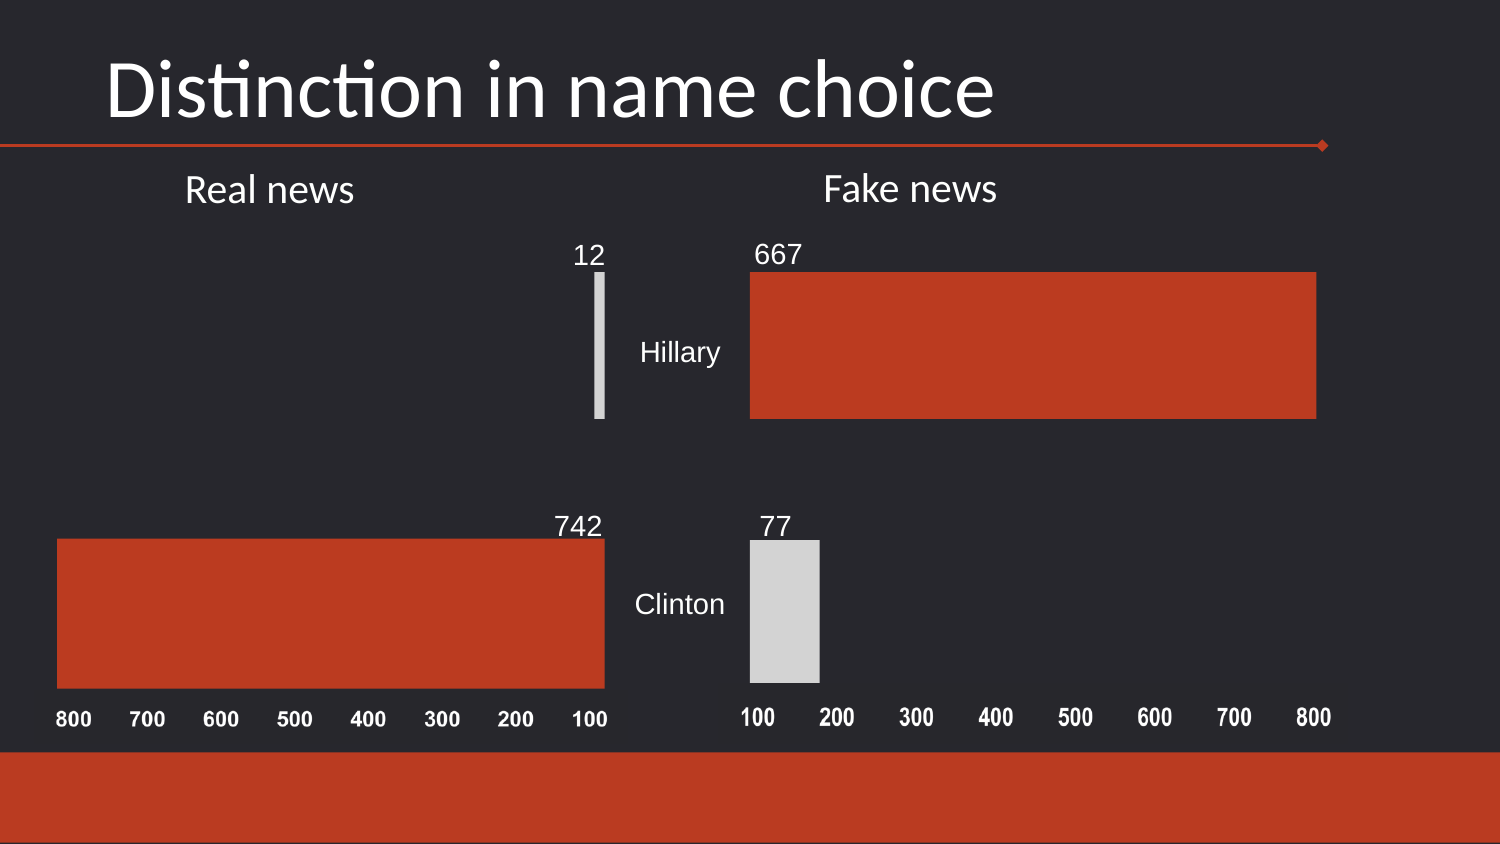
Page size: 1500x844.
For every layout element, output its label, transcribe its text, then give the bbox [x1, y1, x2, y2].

text_box [748, 538, 822, 681]
text_box Real news [170, 154, 492, 219]
text_box [592, 279, 607, 421]
text_box 77 [744, 499, 809, 550]
text_box 667 [739, 227, 820, 278]
text_box 742 [539, 499, 620, 550]
title Distinction in name choice [90, 59, 1320, 150]
text_box Hillary [624, 326, 740, 377]
text_box [748, 270, 1319, 421]
text_box Clinton [619, 577, 745, 628]
text_box Fake news [808, 153, 1013, 219]
picture [718, 683, 1349, 744]
picture [34, 690, 628, 744]
text_box [55, 537, 607, 689]
text_box 12 [558, 228, 626, 279]
